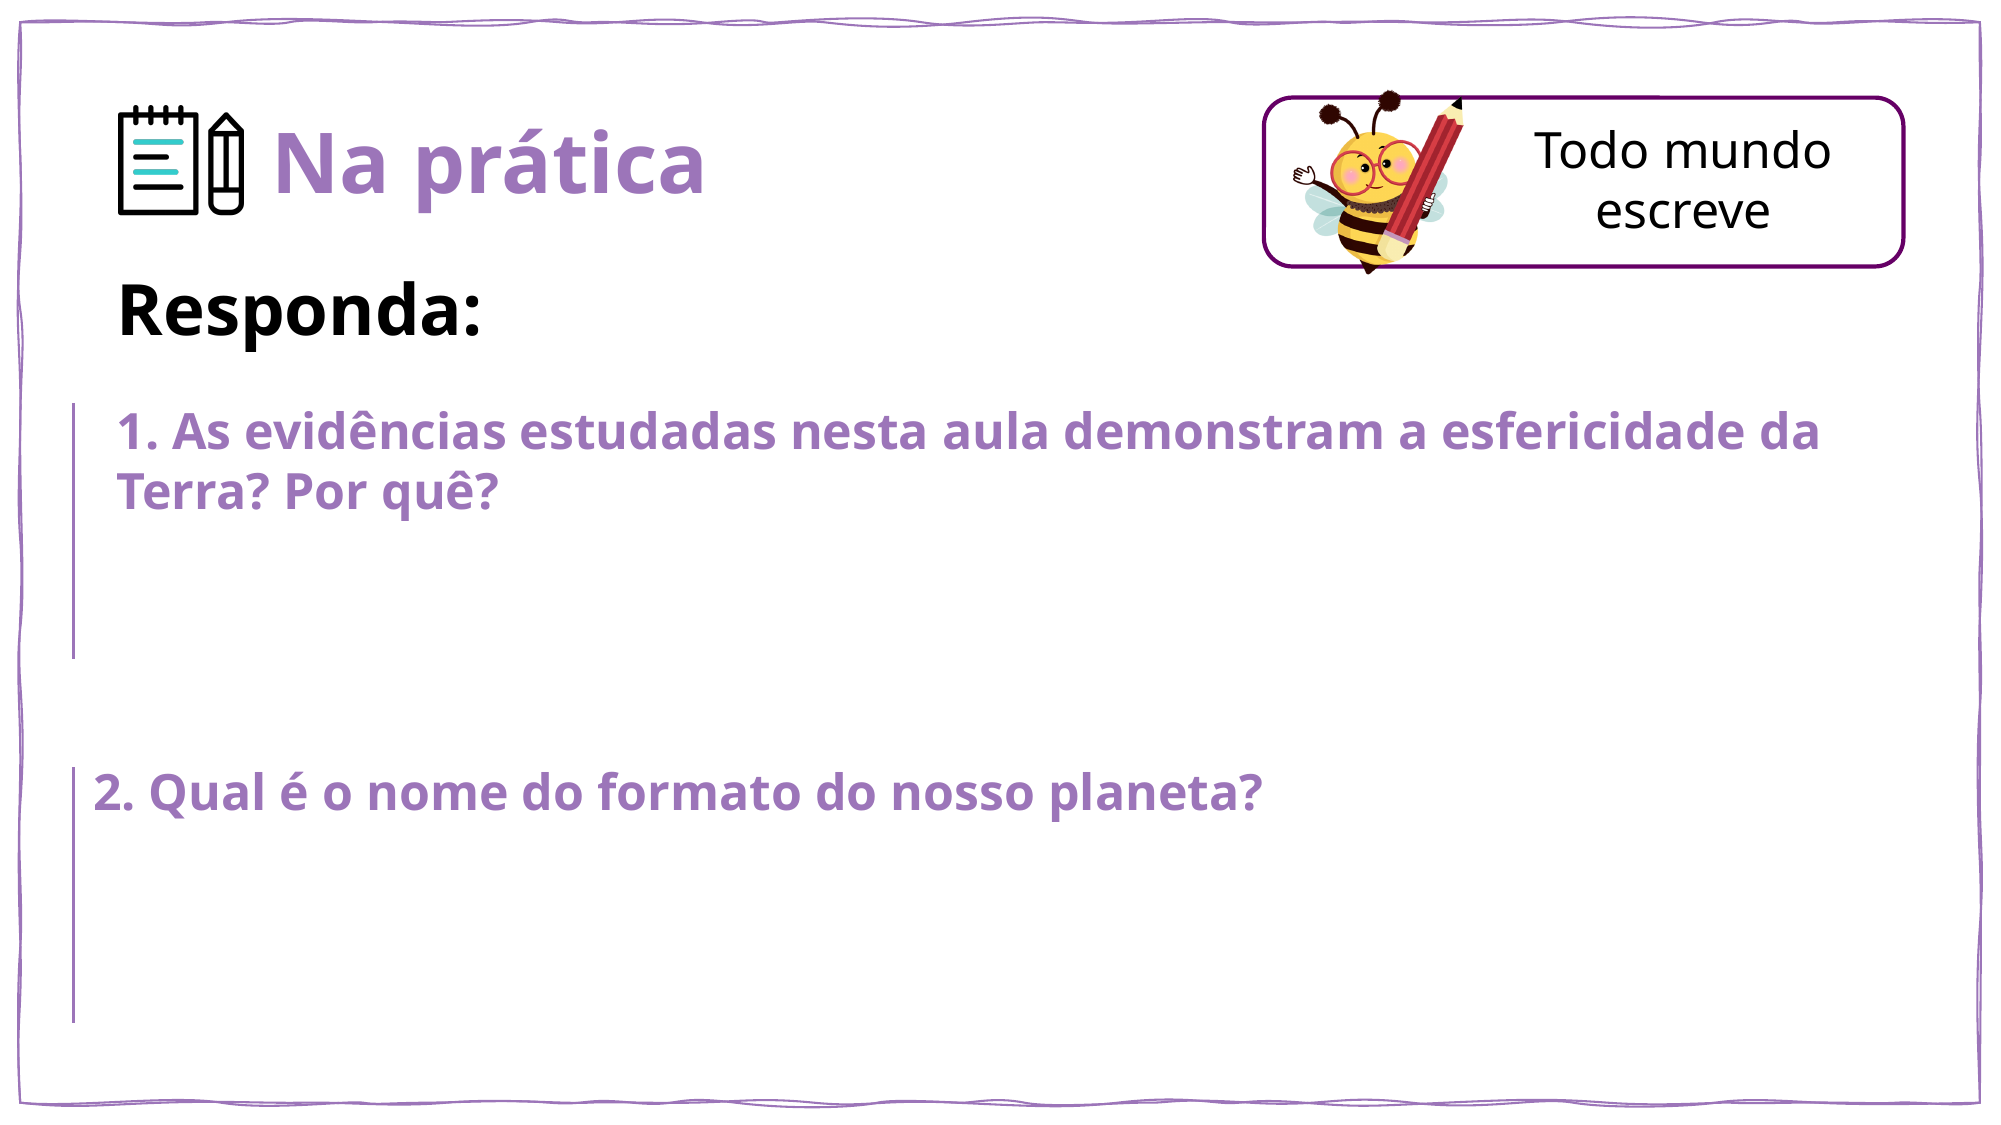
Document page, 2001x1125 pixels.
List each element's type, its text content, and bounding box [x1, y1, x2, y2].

text_box 1. As evidências estudadas nesta aula demonstram a esfericidade da Terra? Por quê? [96, 379, 1904, 540]
text_box Responda: [96, 244, 777, 370]
text_box 2. Qual é o nome do formato do nosso planeta? [73, 740, 1904, 841]
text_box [1263, 86, 1904, 278]
picture [118, 97, 244, 223]
